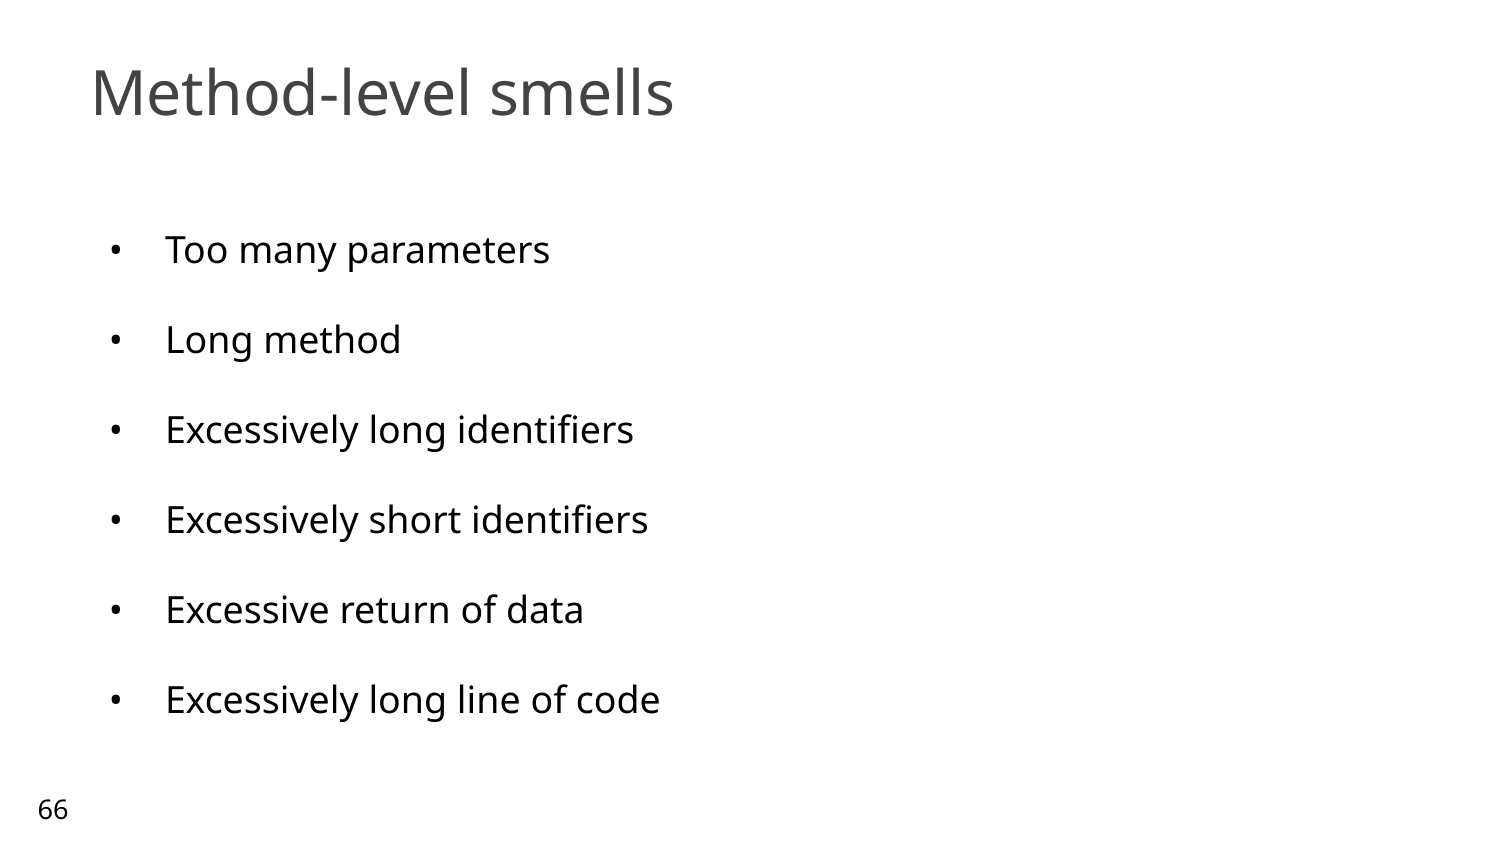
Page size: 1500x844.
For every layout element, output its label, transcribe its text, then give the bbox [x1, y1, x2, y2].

slide_number 66 [22, 795, 113, 825]
list Too many parameters Long method Excessively long identifiers Excessively short identifiers Excessive return of data Excessively long line of code [75, 166, 1343, 692]
title Method-level smells [75, 33, 1425, 148]
